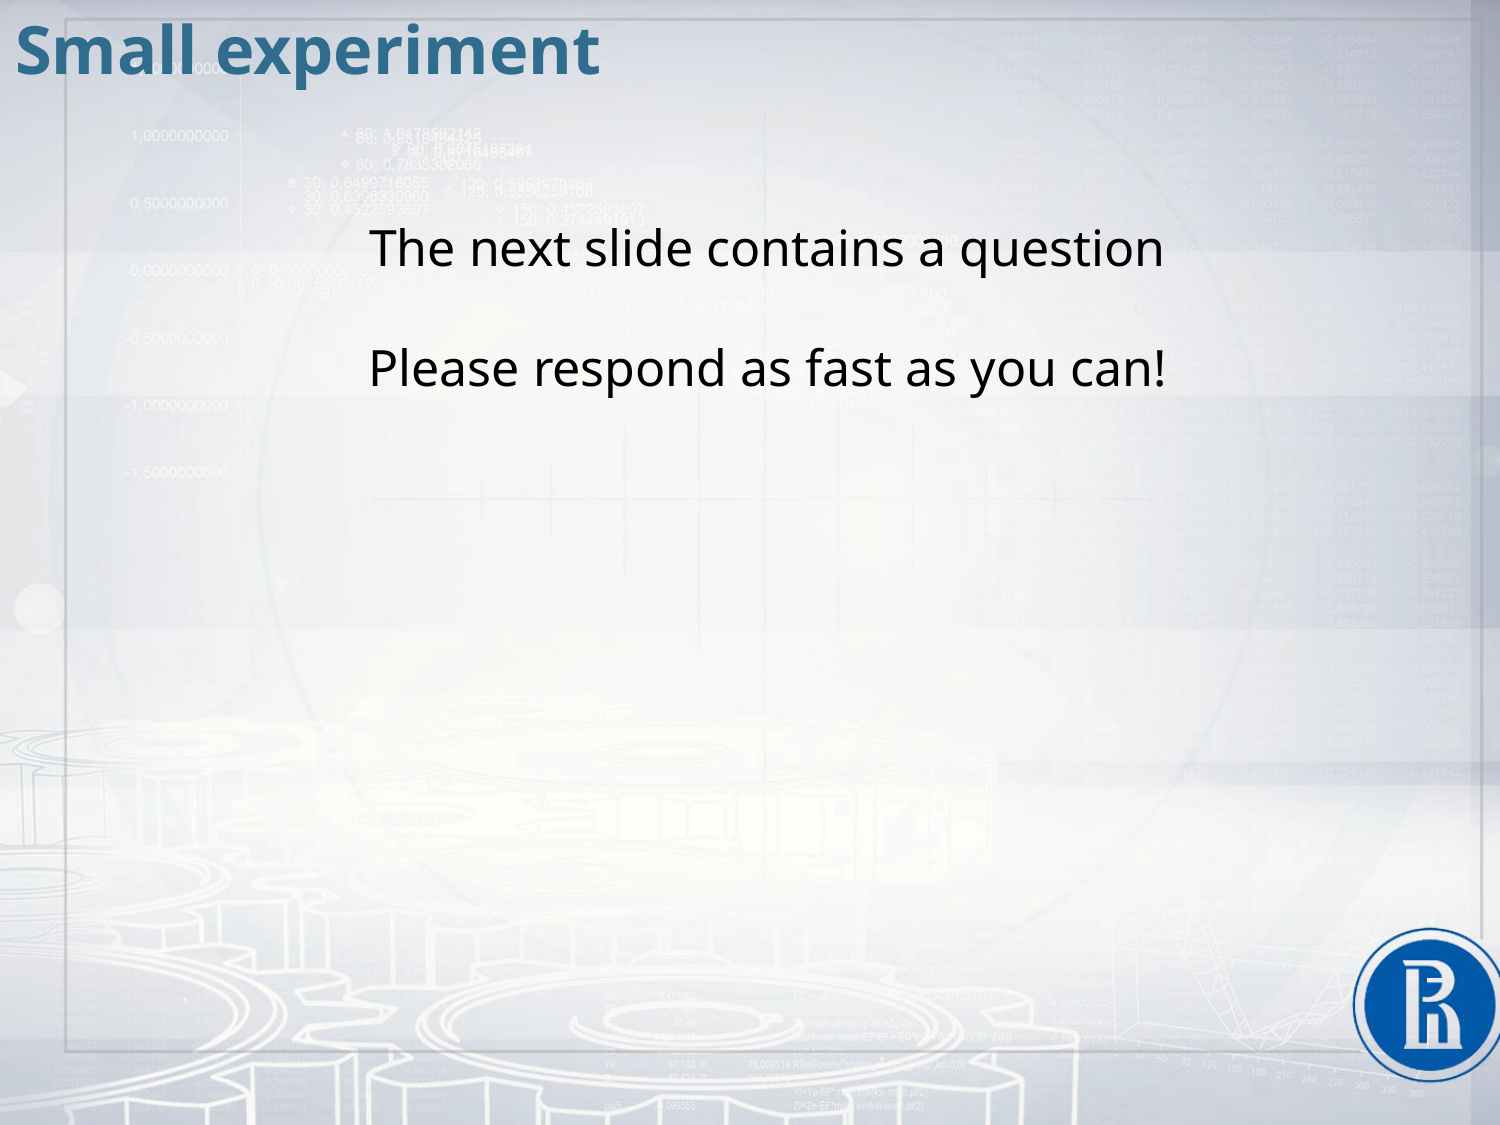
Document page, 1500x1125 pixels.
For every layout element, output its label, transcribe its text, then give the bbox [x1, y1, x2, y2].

title Small experiment [0, 0, 1500, 102]
picture [0, 102, 1500, 1125]
text_box The next slide contains a question Please respond as fast as you can! [135, 149, 1400, 407]
